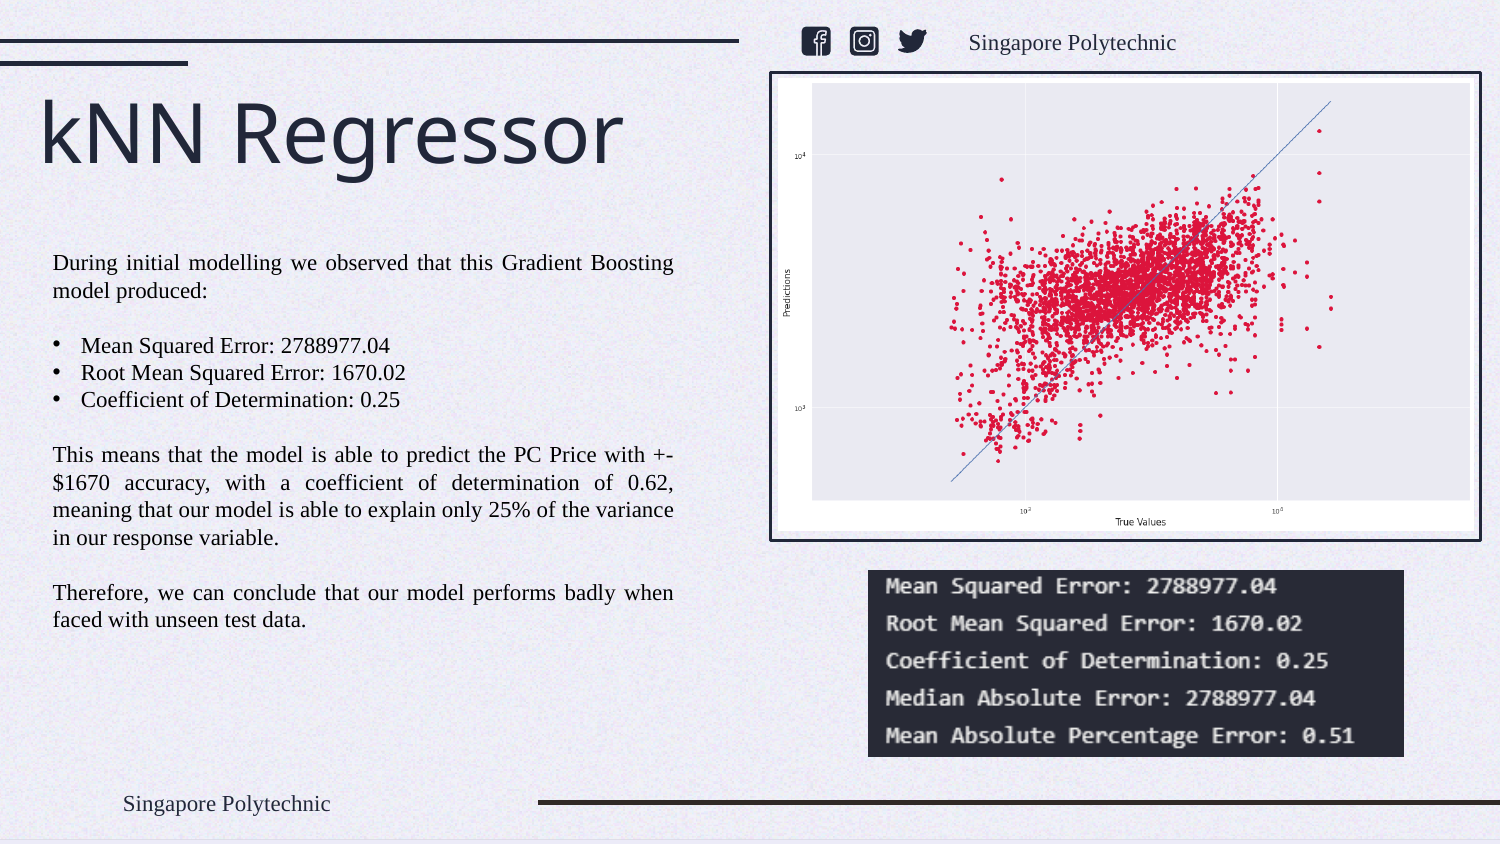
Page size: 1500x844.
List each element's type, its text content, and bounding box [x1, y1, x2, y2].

text_box [770, 72, 1481, 541]
picture [0, 0, 1500, 844]
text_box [801, 26, 928, 56]
title kNN Regressor [23, 64, 764, 349]
text_box Singapore Polytechnic [108, 778, 548, 827]
text_box Singapore Polytechnic [953, 17, 1394, 65]
text_box During initial modelling we observed that this Gradient Boosting model produced: Mean Squared Error: 2788977.04 Root Mean Squared Error: 1670.02 Coefficient of Determination: 0.25 This means that the model is able to predict the PC Price with +- $1670 accuracy, with a coefficient of determination of 0.62, meaning that our model is able to explain only 25% of the variance in our response variable. Therefore, we can conclude that our model performs badly when faced with unseen test data. [37, 240, 690, 640]
